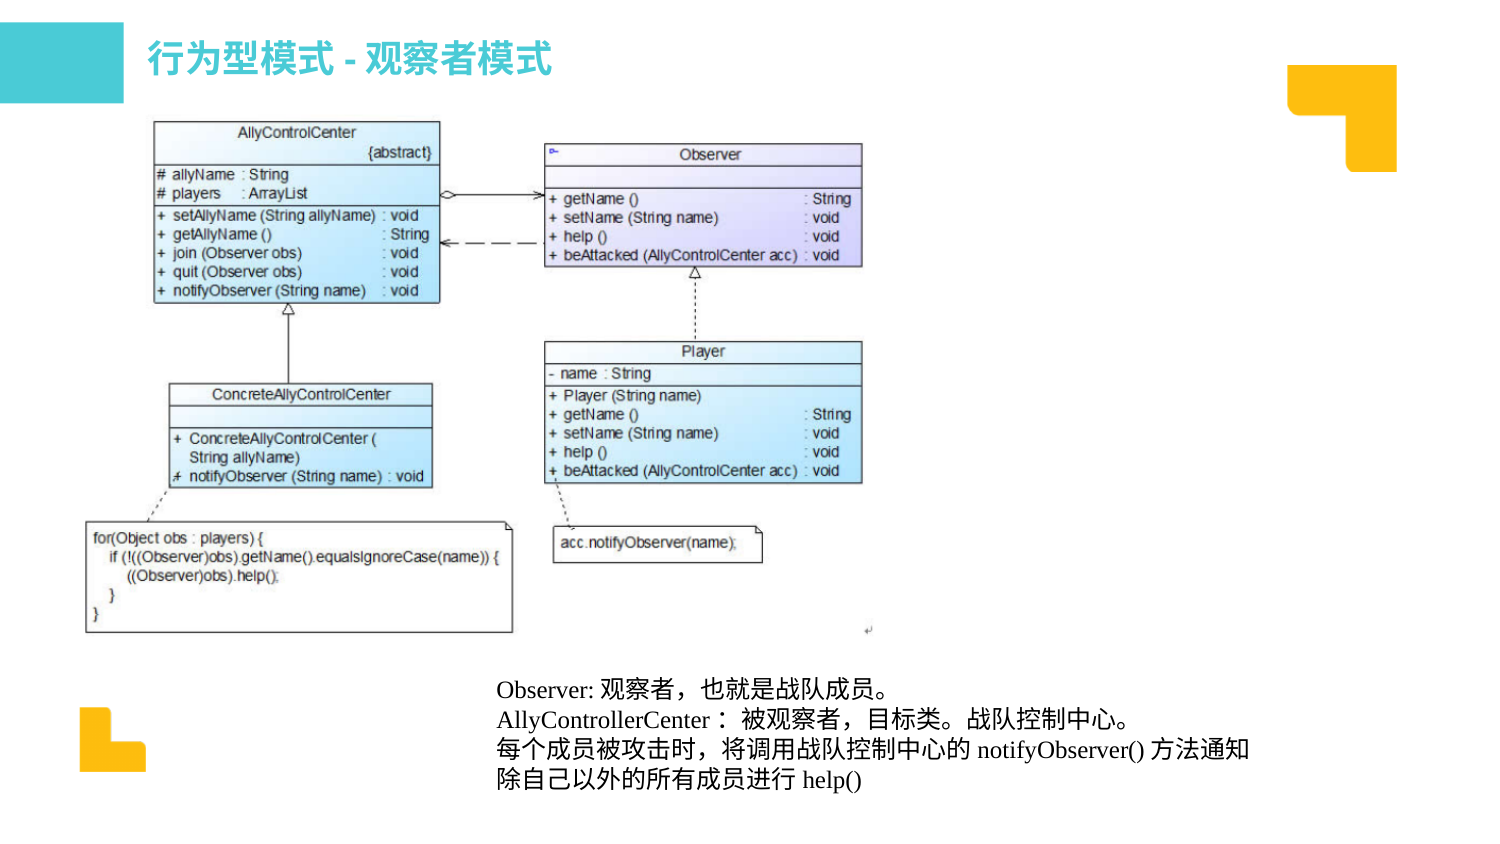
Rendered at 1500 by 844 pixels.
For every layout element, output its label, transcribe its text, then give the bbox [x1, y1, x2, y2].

text_box [0, 22, 124, 104]
picture [61, 104, 902, 648]
picture [1287, 65, 1397, 172]
list 行为型模式-观察者模式 [132, 35, 736, 104]
picture [80, 708, 145, 771]
text_box Observer:观察者，也就是战队成员。 AllyControllerCenter：被观察者，目标类。战队控制中心。 每个成员被攻击时，将调用战队控制中心的notifyObserver()方法通知除自己以外的所有成员进行help() [481, 666, 1277, 801]
